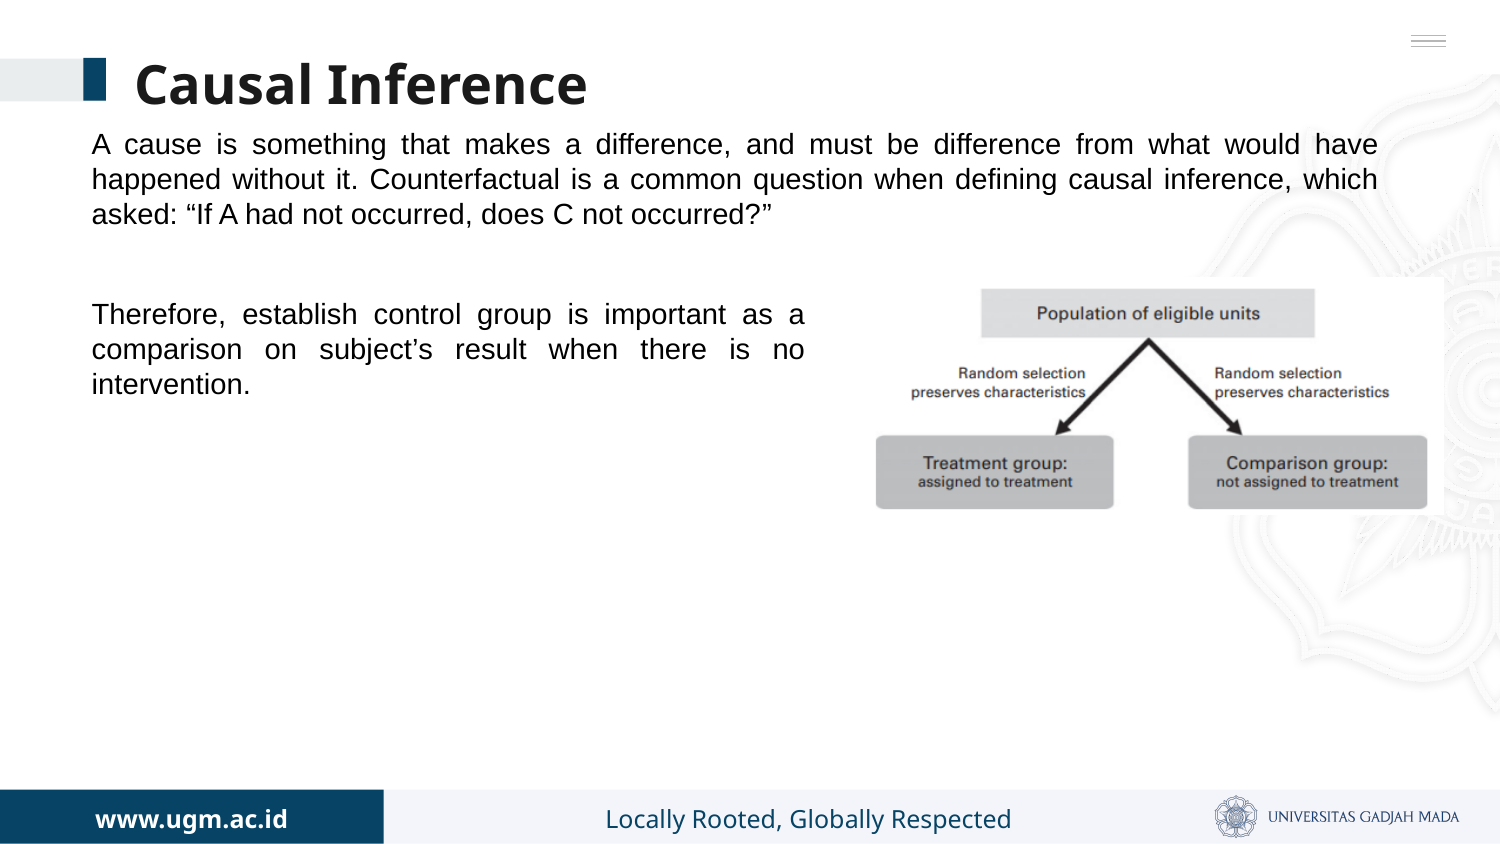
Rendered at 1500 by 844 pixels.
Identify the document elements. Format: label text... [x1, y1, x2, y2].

title Causal Inference [119, 35, 1381, 118]
picture [1174, 779, 1500, 844]
text_box A cause is something that makes a difference, and must be difference from what would have happened without it. Counterfactual is a common question when defining causal inference, which asked: “If A had not occurred, does C not occurred?” [76, 118, 1395, 238]
text_box Therefore, establish control group is important as a comparison on subject’s result when there is no intervention. [76, 288, 821, 408]
picture [848, 277, 1445, 515]
